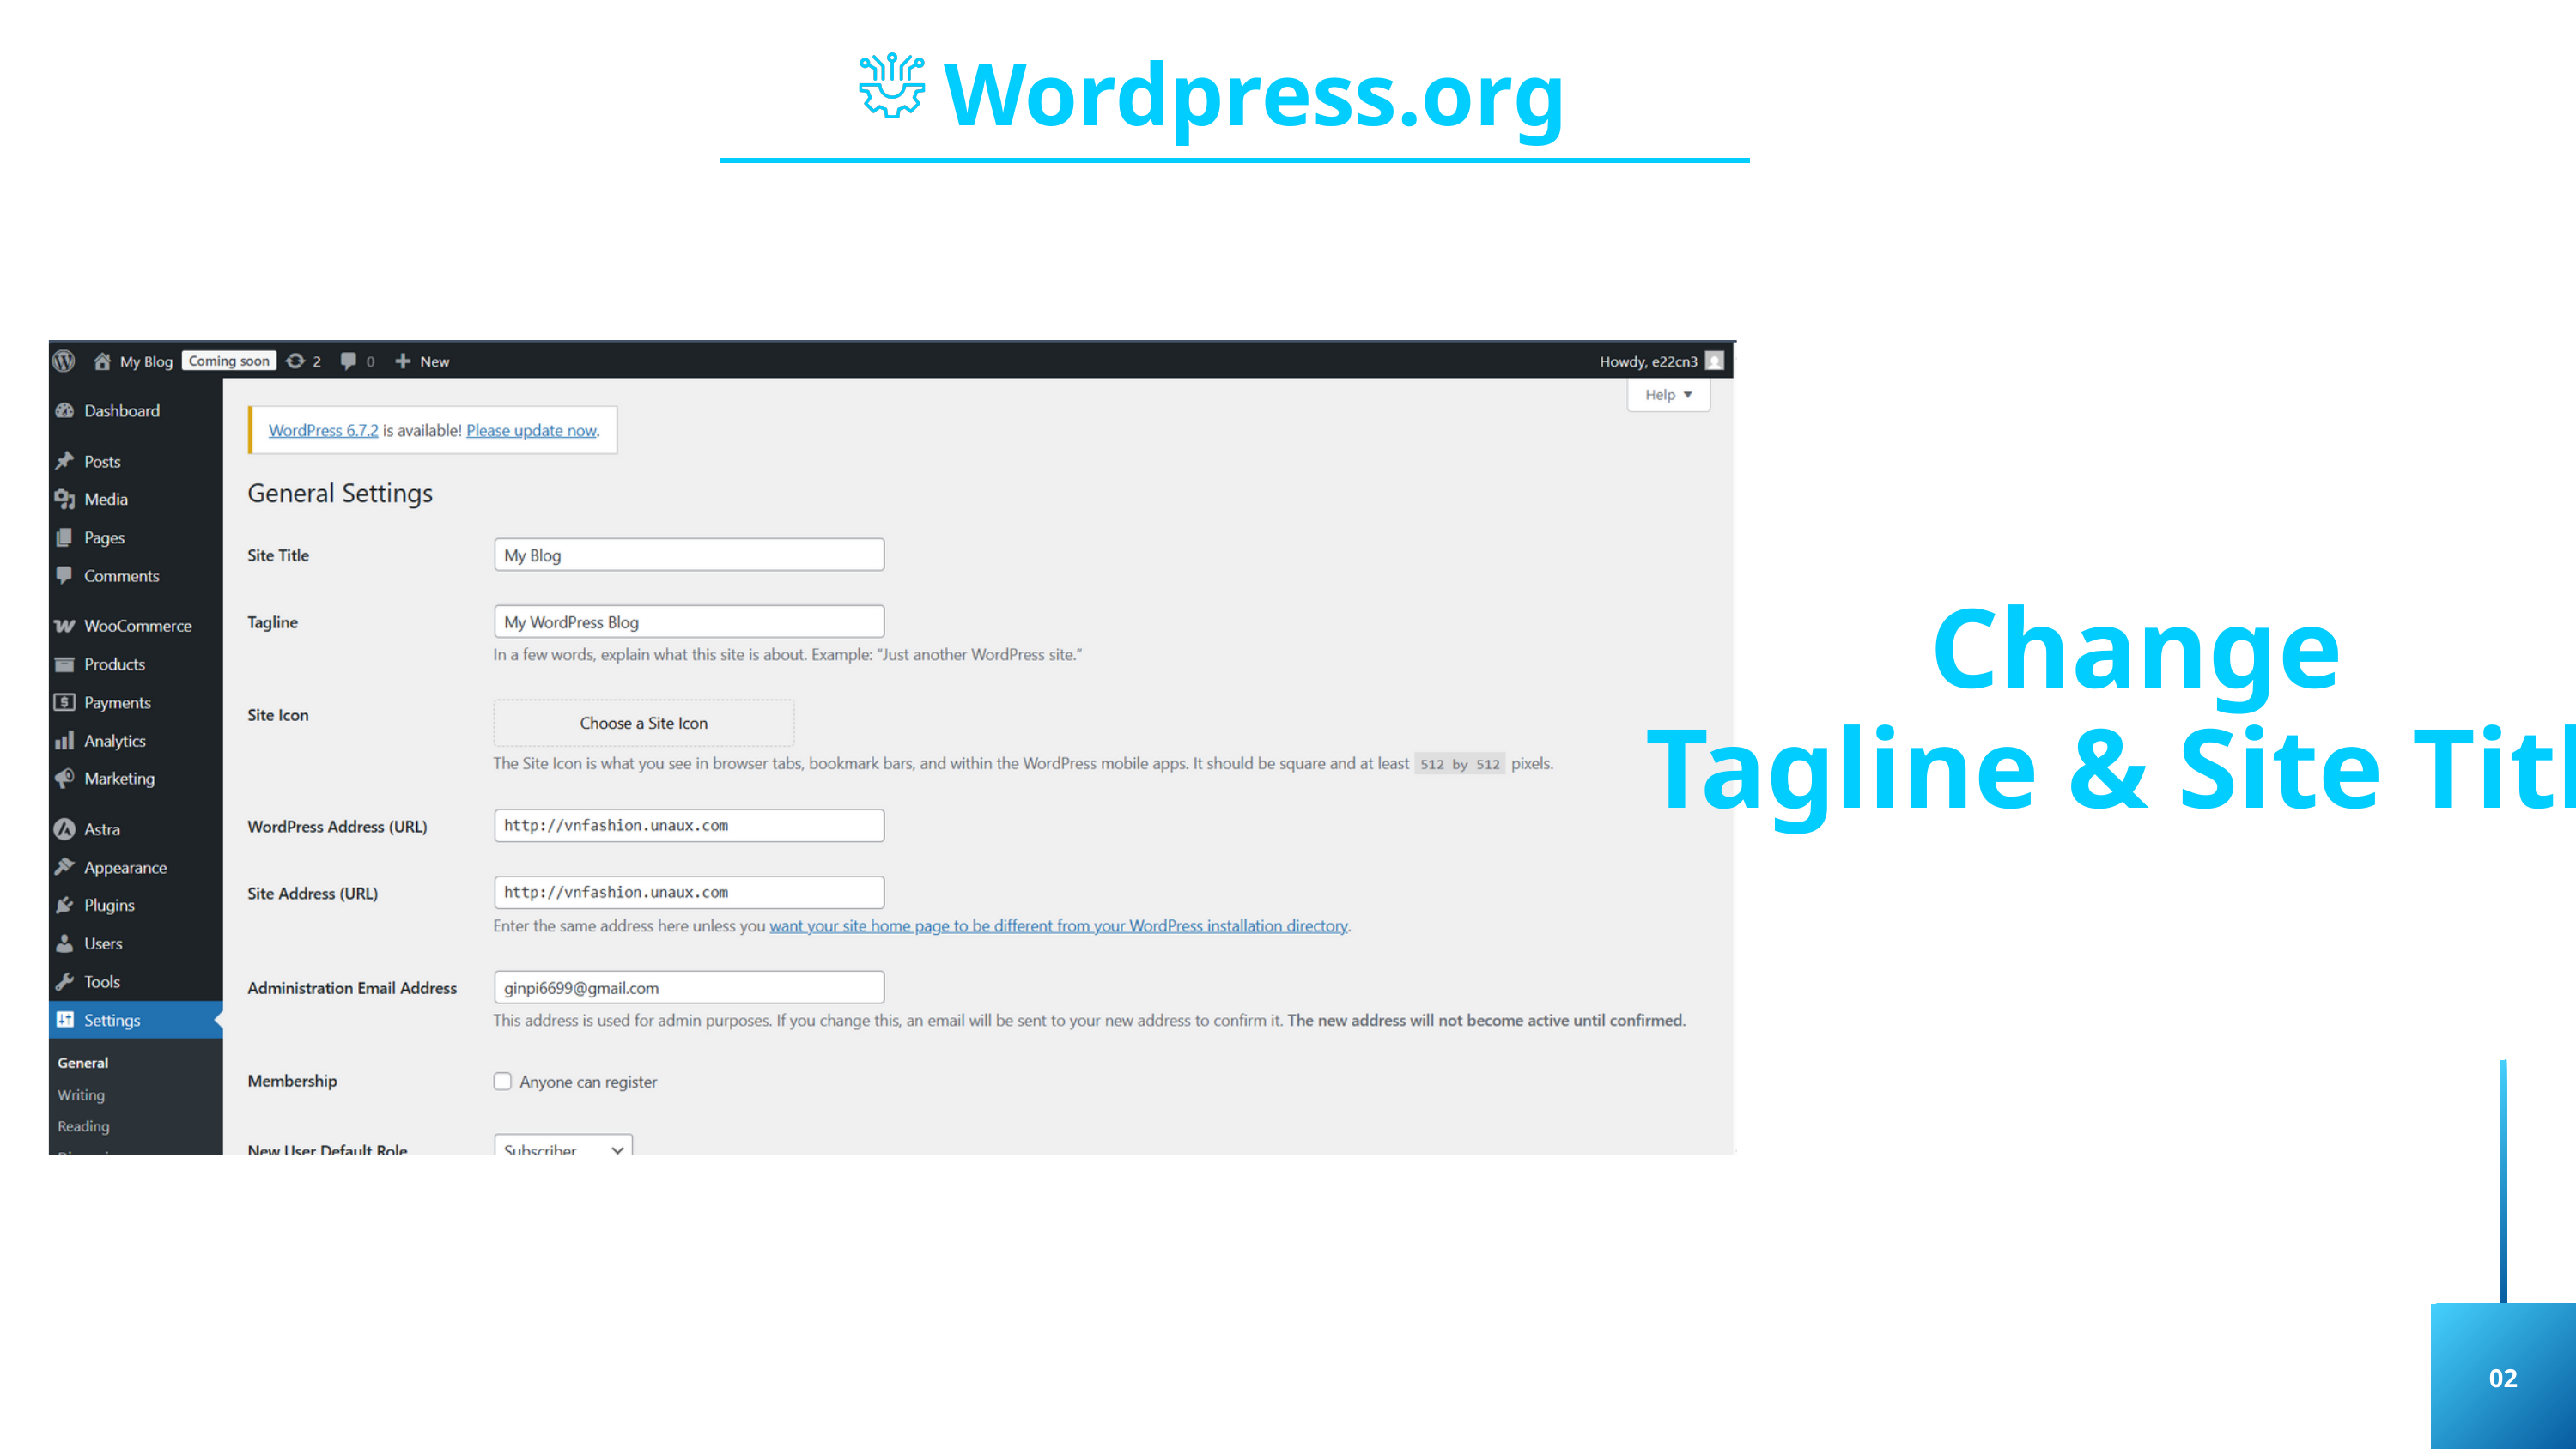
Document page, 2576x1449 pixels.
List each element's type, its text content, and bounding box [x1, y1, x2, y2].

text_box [2500, 1059, 2507, 1302]
text_box [859, 52, 926, 118]
text_box [719, 158, 1750, 164]
text_box [48, 340, 1737, 1155]
text_box Wordpress.org [944, 22, 2016, 143]
text_box Change Tagline & Site Title [1540, 589, 2576, 830]
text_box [2430, 1303, 2576, 1449]
